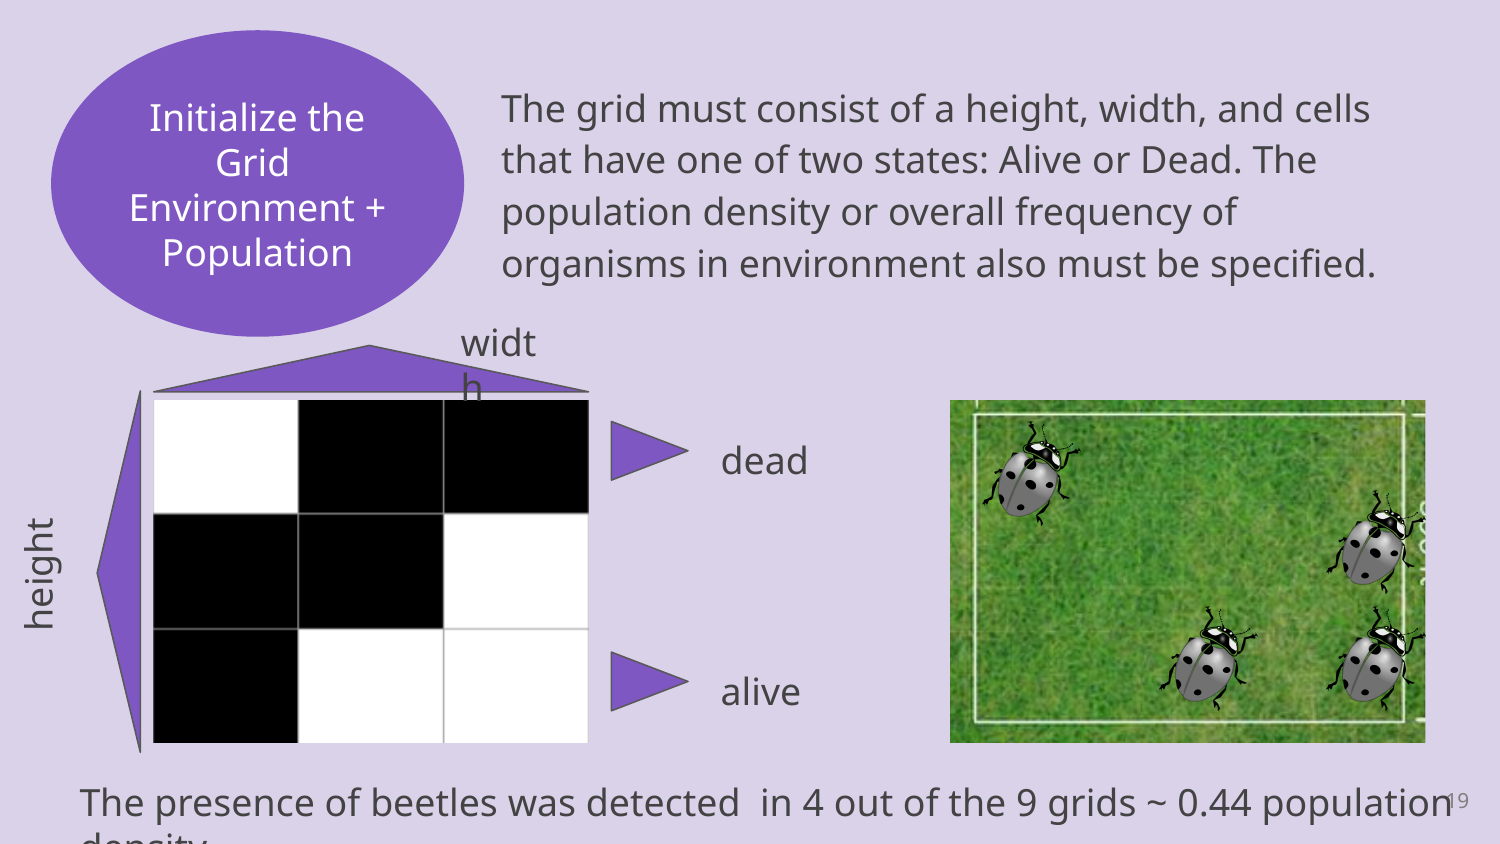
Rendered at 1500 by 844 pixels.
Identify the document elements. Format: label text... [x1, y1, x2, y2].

text_box height [0, 496, 58, 647]
picture [153, 400, 589, 743]
text_box dead [705, 421, 834, 480]
text_box Initialize the Grid Environment + Population [51, 30, 465, 337]
text_box The presence of beetles was detected in 4 out of the 9 grids ~ 0.44 population density [64, 763, 1500, 823]
slide_number ‹#› [1394, 769, 1484, 834]
list The grid must consist of a height, width, and cells that have one of two states: Alive or Dead. The population density or overall frequency of organisms in environment also must be specified. [486, 62, 1449, 305]
text_box [611, 652, 688, 711]
text_box width [445, 304, 573, 362]
text_box [611, 421, 688, 481]
text_box alive [705, 652, 834, 711]
text_box [97, 390, 141, 753]
text_box [153, 345, 589, 392]
picture [949, 400, 1426, 743]
